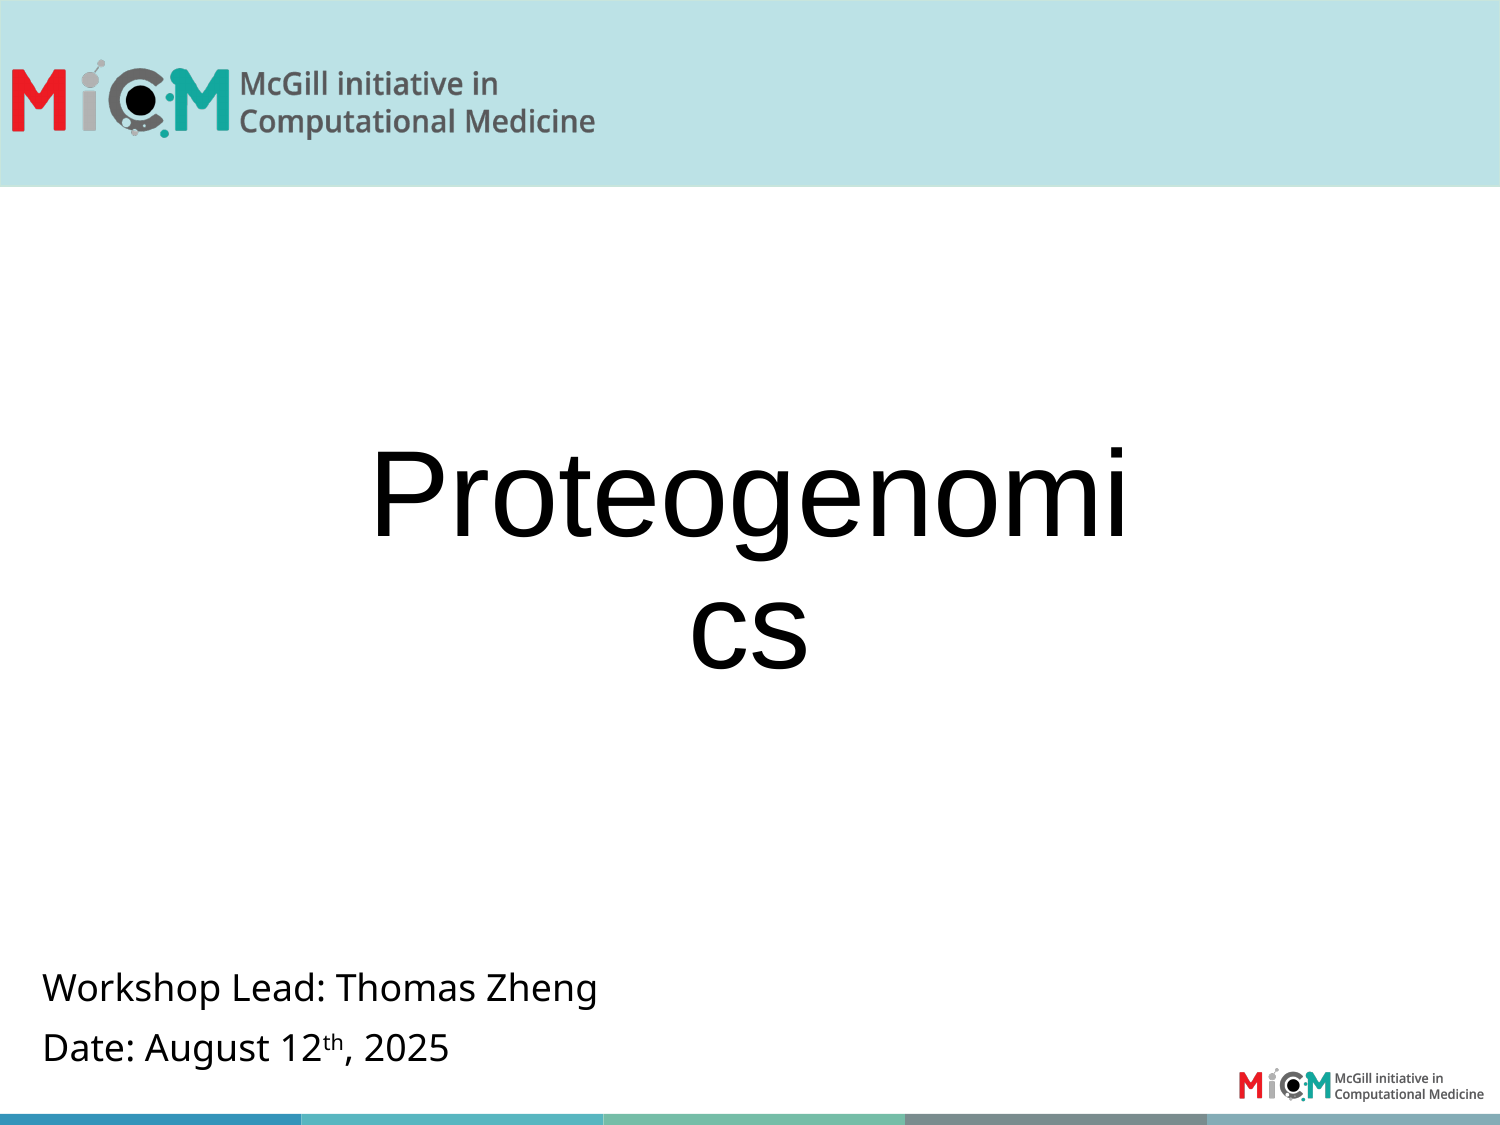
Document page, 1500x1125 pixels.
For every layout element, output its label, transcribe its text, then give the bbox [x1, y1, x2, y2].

title Proteogenomics [325, 423, 1175, 703]
picture [0, 19, 634, 187]
text_box Date: August 12th, 2025 [27, 1016, 498, 1077]
text_box Workshop Lead: Thomas Zheng [27, 956, 679, 1017]
picture [1211, 1051, 1500, 1122]
